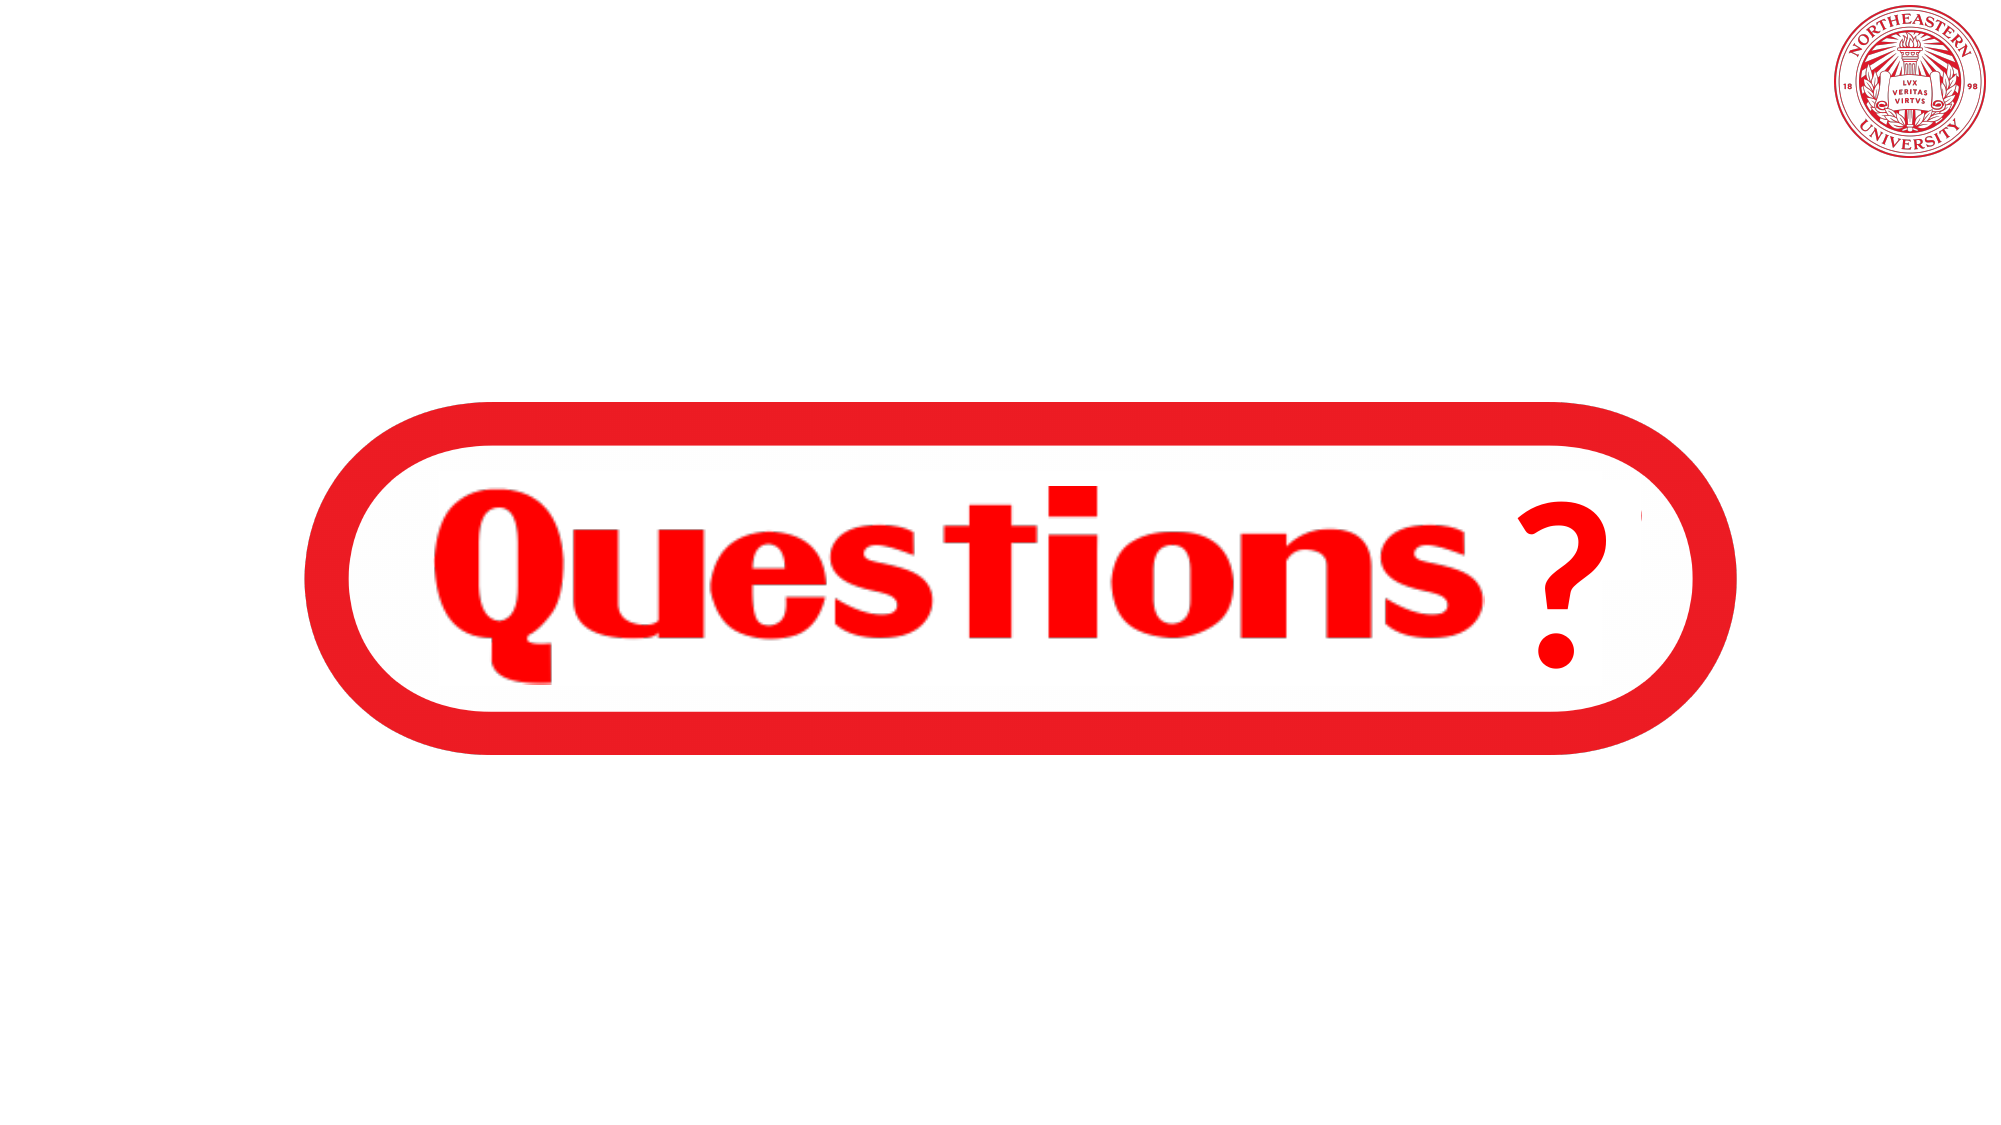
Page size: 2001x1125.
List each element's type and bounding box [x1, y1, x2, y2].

picture [1834, 5, 1986, 158]
text_box [304, 402, 1737, 755]
